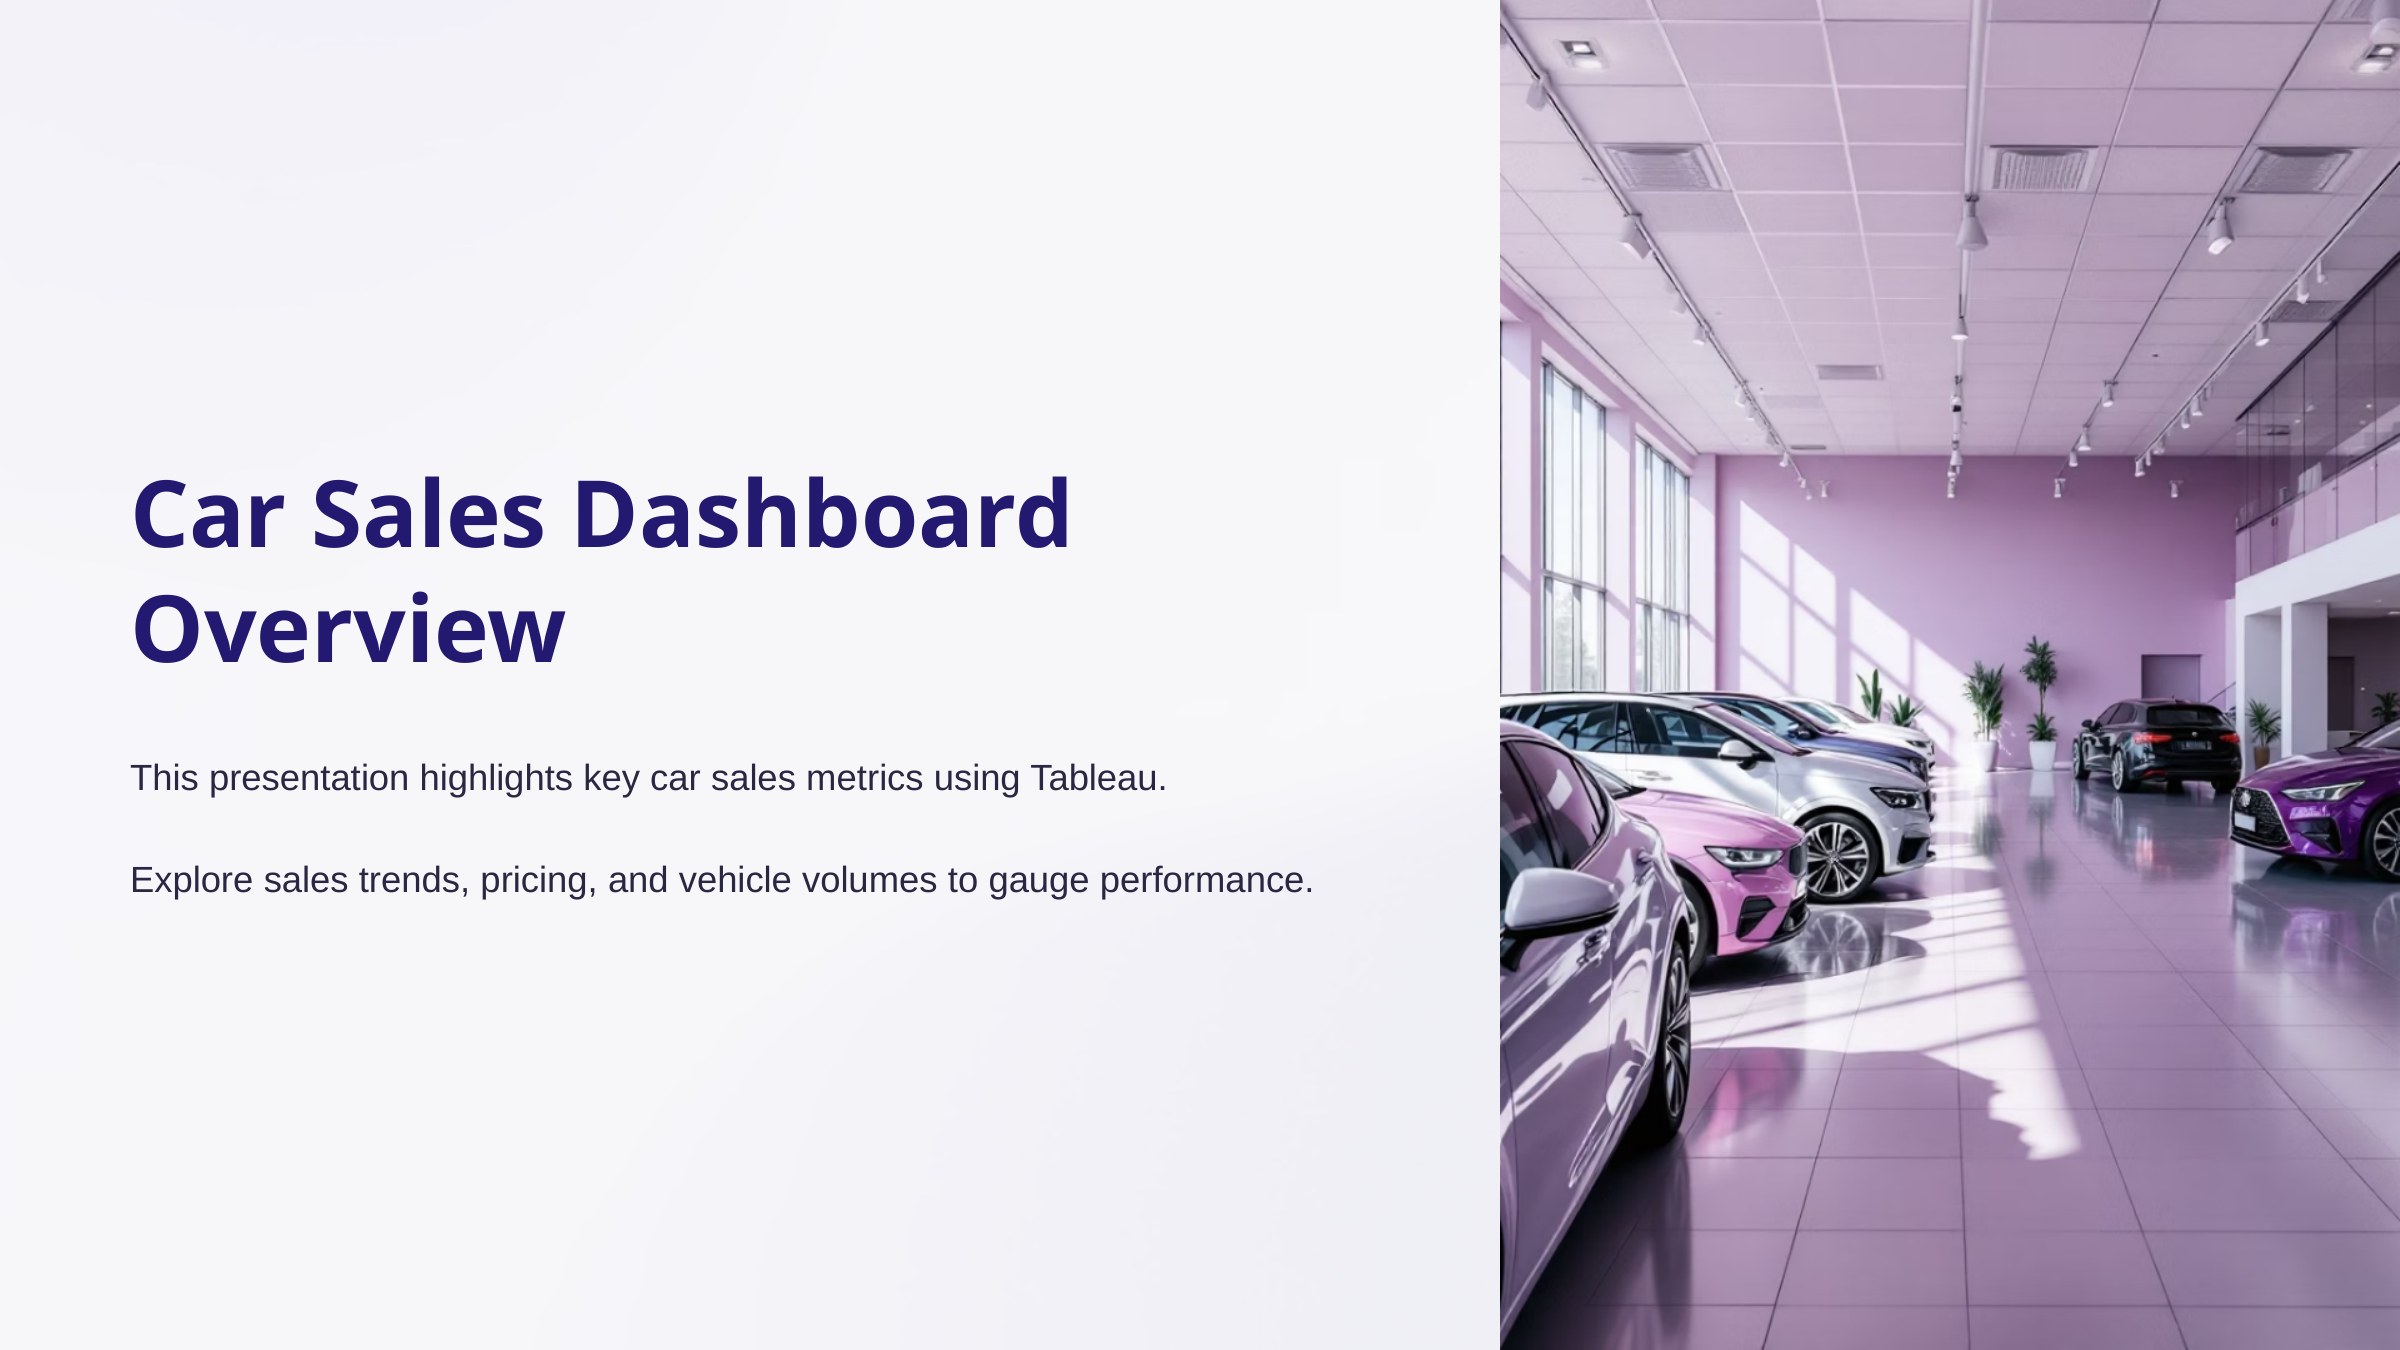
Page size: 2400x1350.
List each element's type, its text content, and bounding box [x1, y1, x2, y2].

text_box Explore sales trends, pricing, and vehicle volumes to gauge performance. [130, 840, 1370, 900]
text_box Car Sales Dashboard Overview [130, 450, 1370, 683]
text_box This presentation highlights key car sales metrics using Tableau. [130, 738, 1370, 799]
picture [1499, 0, 2400, 1350]
